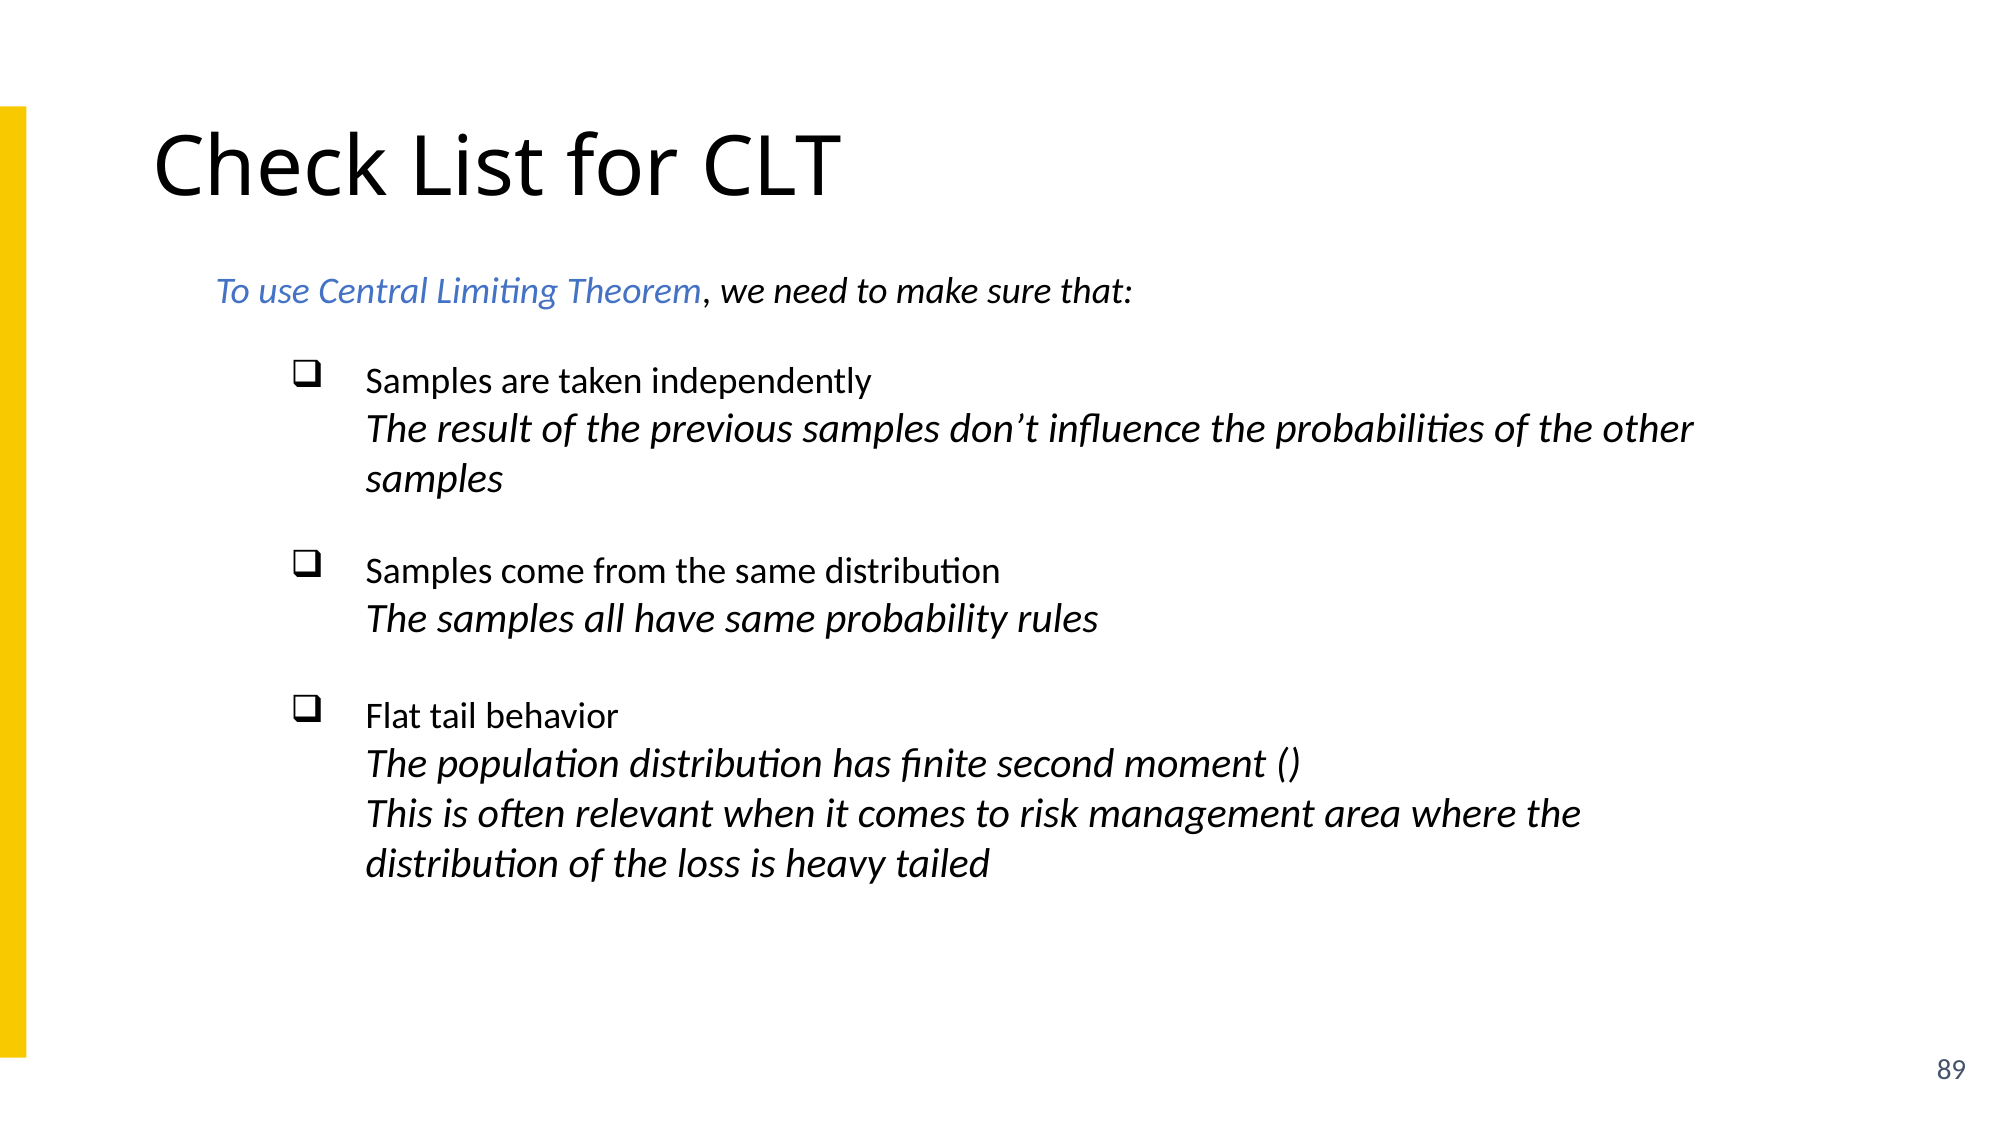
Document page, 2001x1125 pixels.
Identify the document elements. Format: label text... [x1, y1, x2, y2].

text_box [0, 105, 27, 1059]
title Check List for CLT [137, 59, 1863, 278]
text_box 89 [1531, 1038, 1982, 1098]
